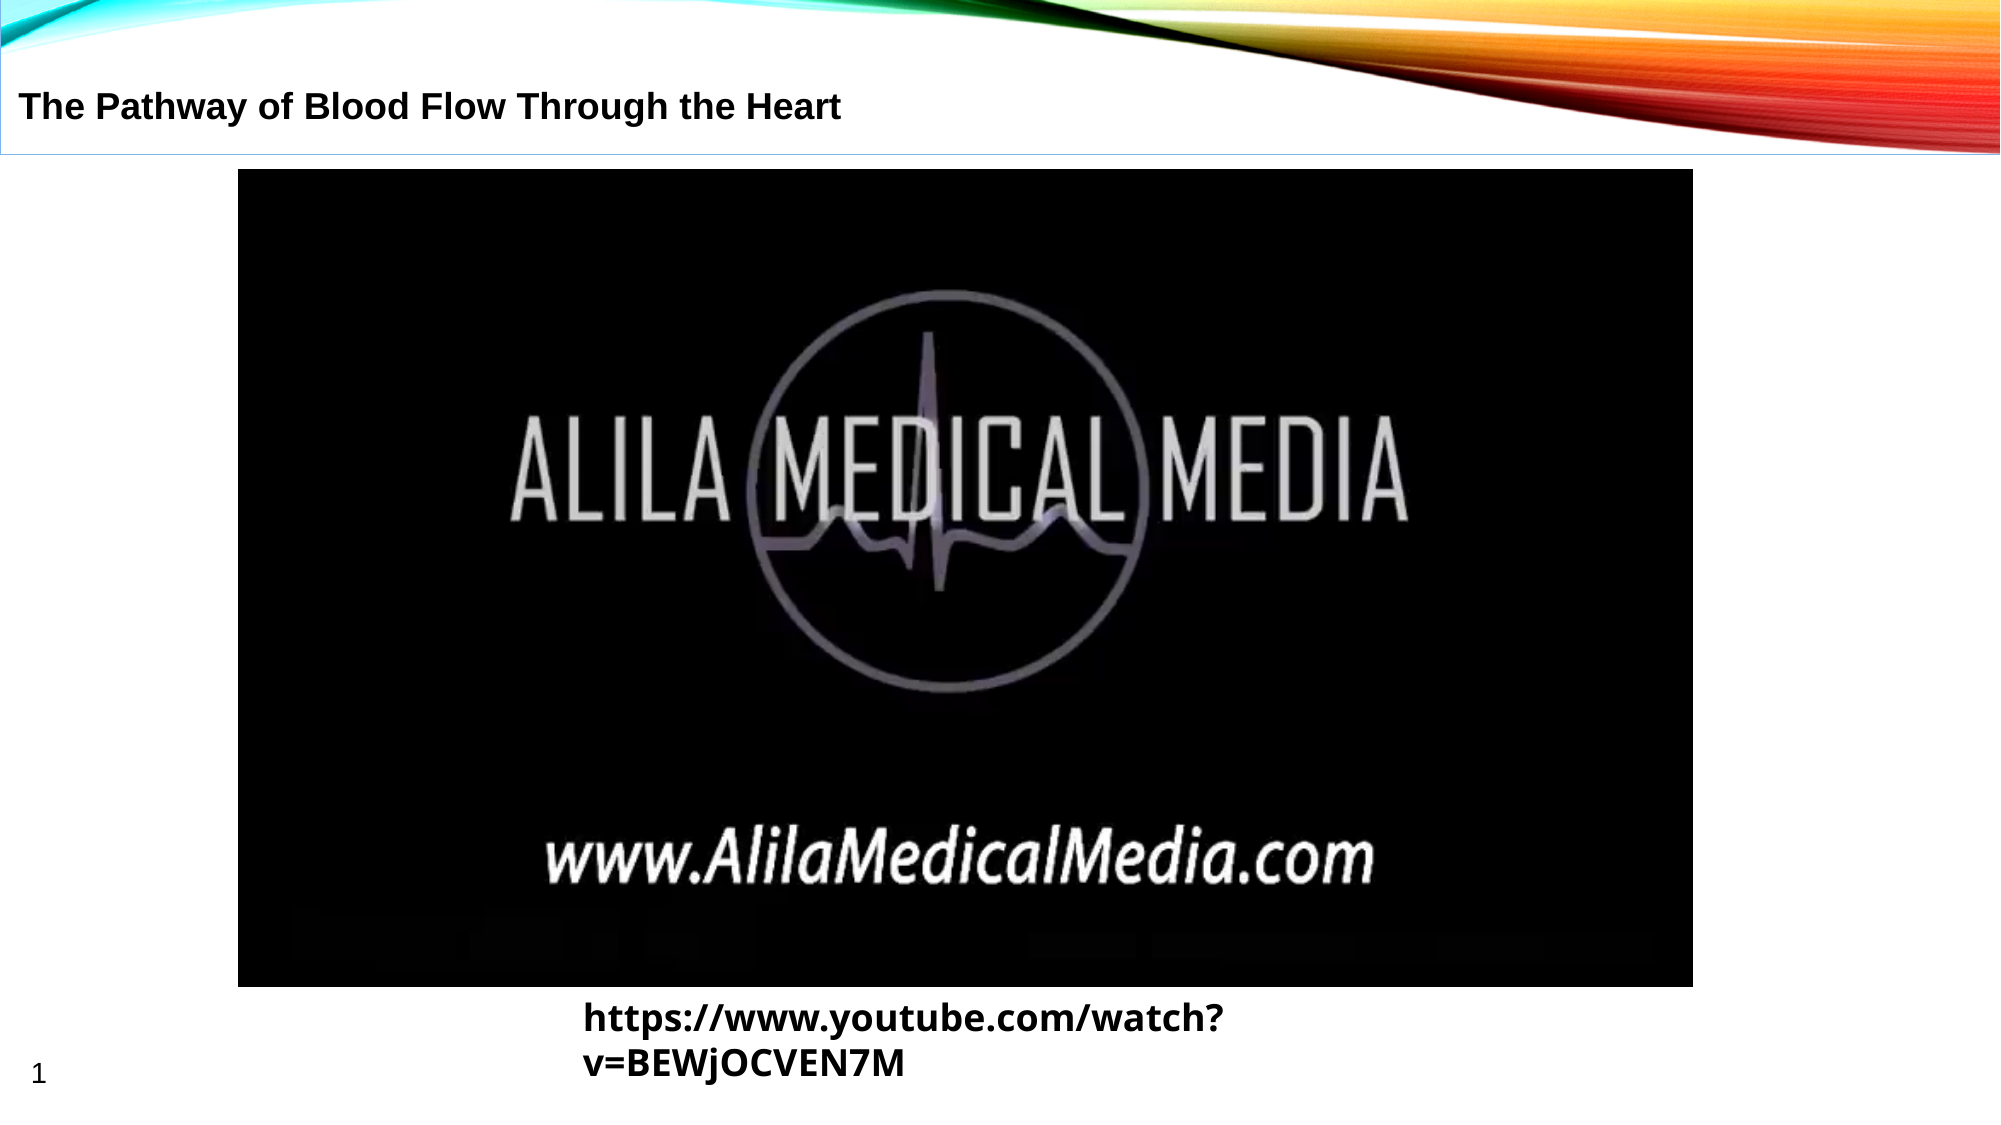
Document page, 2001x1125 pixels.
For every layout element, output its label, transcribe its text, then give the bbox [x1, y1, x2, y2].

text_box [237, 168, 1694, 988]
slide_number 1 [0, 1046, 63, 1125]
text_box https://www.youtube.com/watch?v=BEWjOCVEN7M [568, 988, 1540, 1091]
picture [0, 0, 2000, 155]
